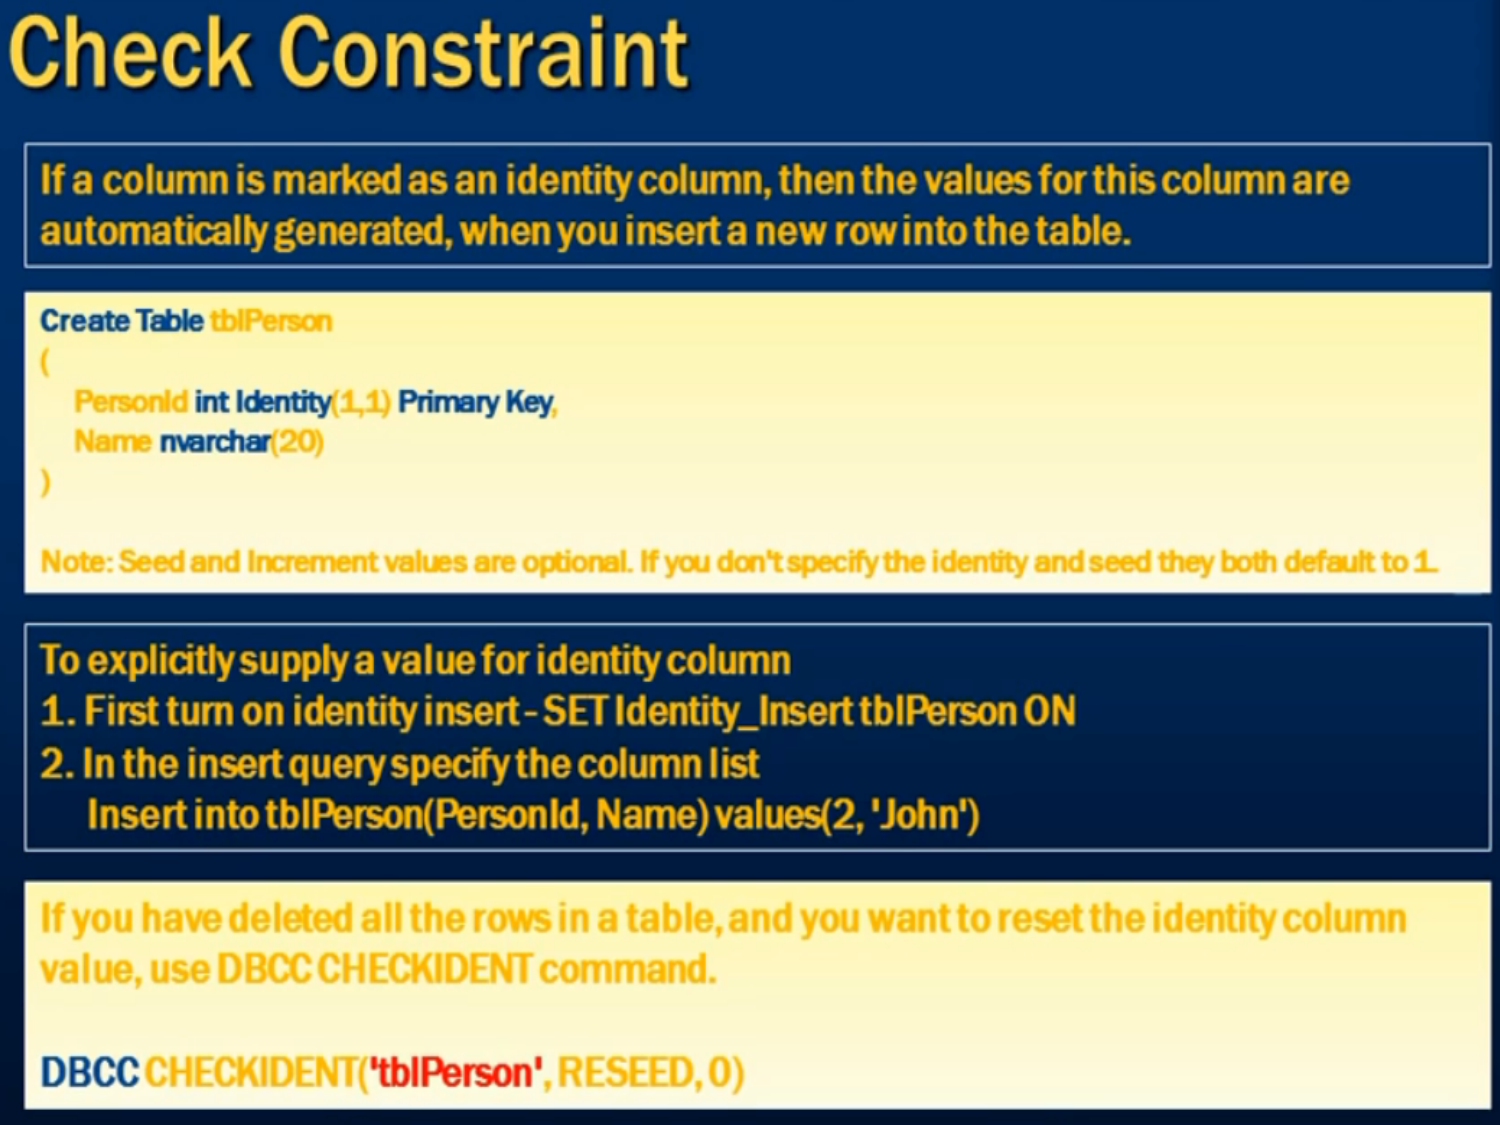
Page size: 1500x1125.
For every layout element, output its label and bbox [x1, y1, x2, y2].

list [0, 0, 1500, 1125]
